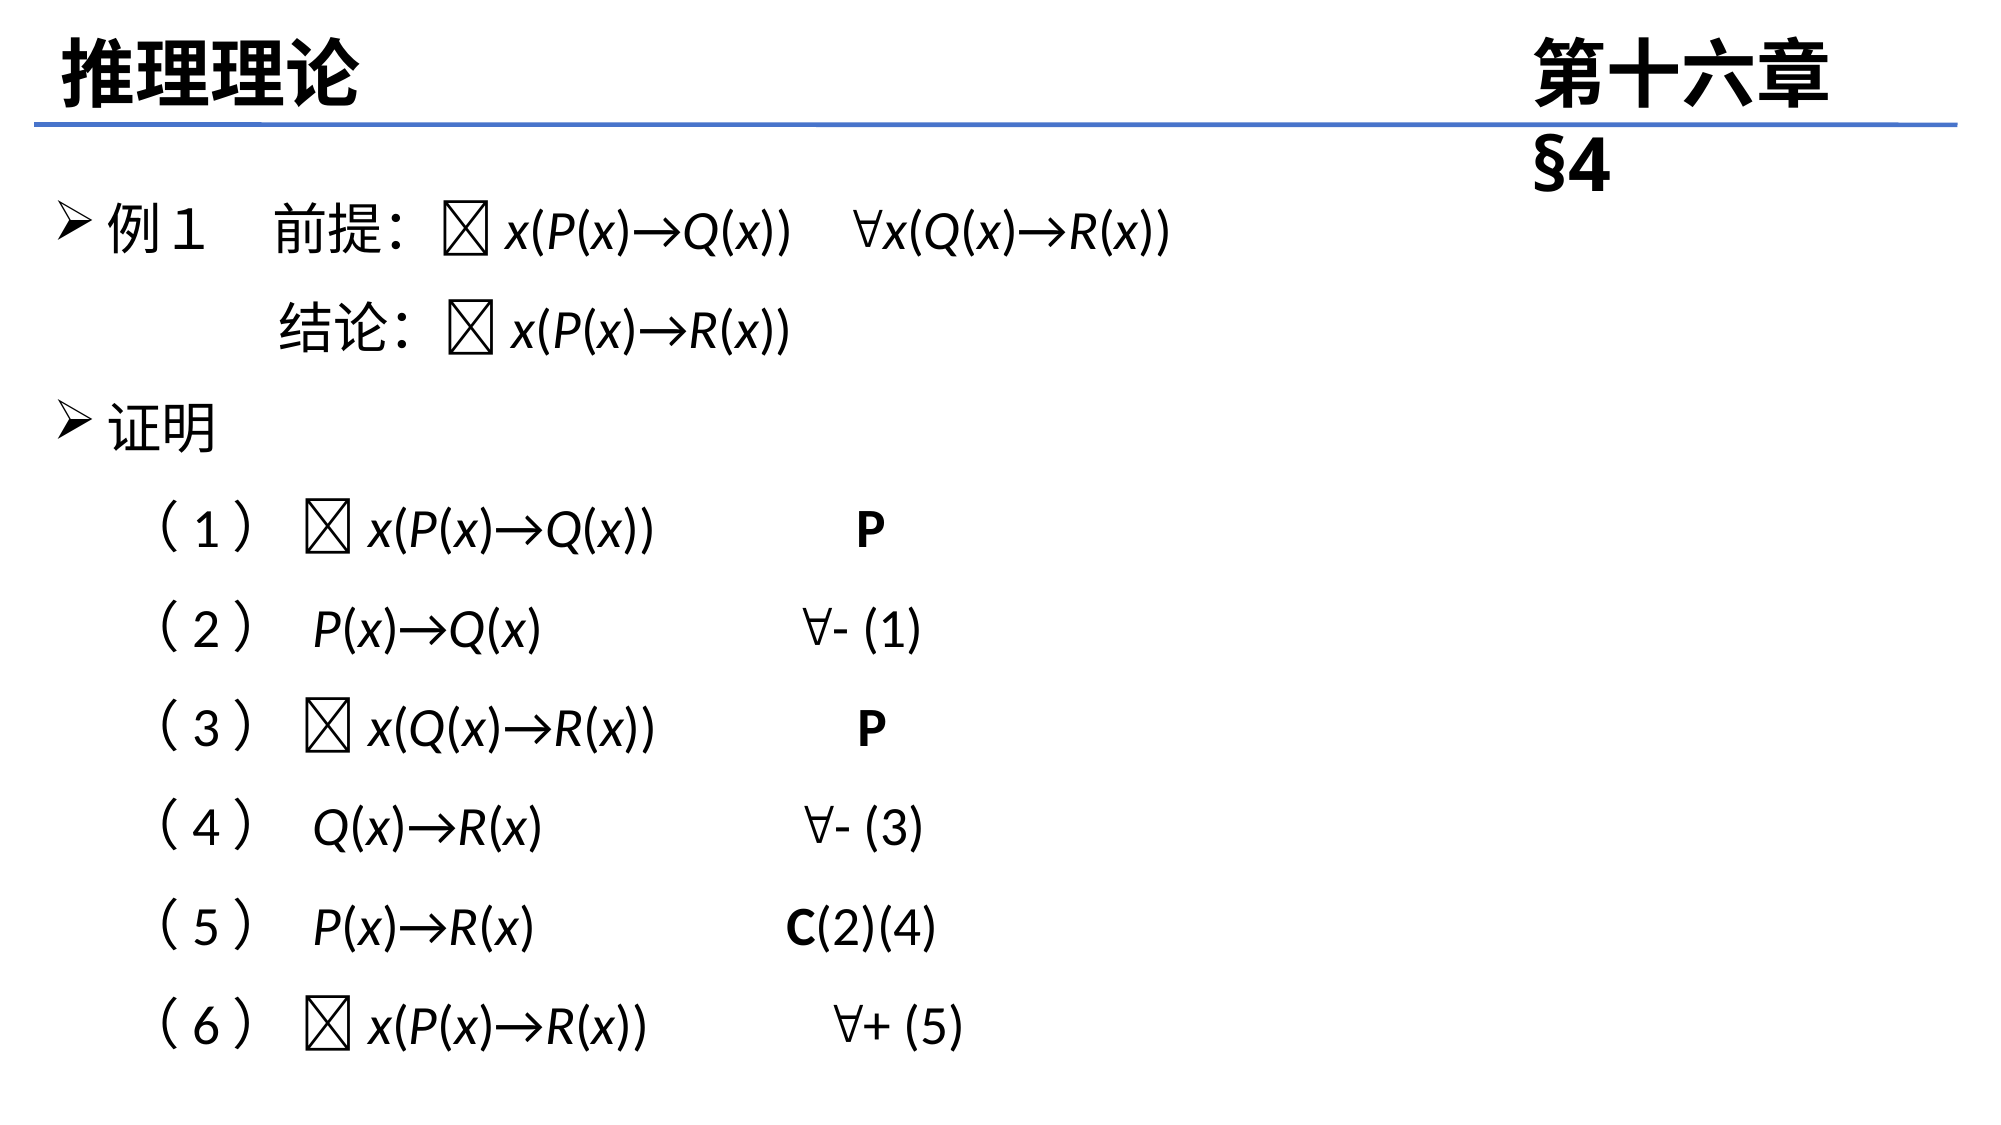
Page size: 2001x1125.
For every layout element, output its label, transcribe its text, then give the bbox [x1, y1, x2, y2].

text_box 第十六章 §4 [1517, 126, 1958, 214]
text_box 例１ 前提：x(P(x)→Q(x)) x(Q(x)→R(x)) 结论：x(P(x)→R(x)) 证明 （1） x(P(x)→Q(x)) P （2） P(x)→Q(x) - (1) （3） x(Q(x)→R(x)) P （4） Q(x)→R(x) - (3) （5） P(x)→R(x) C(2)(4) （6） x(P(x)→R(x)) + (5) [38, 153, 1951, 1065]
text_box 推理理论 [46, 18, 932, 124]
text_box 第十六章 §4 [1517, 19, 1958, 124]
